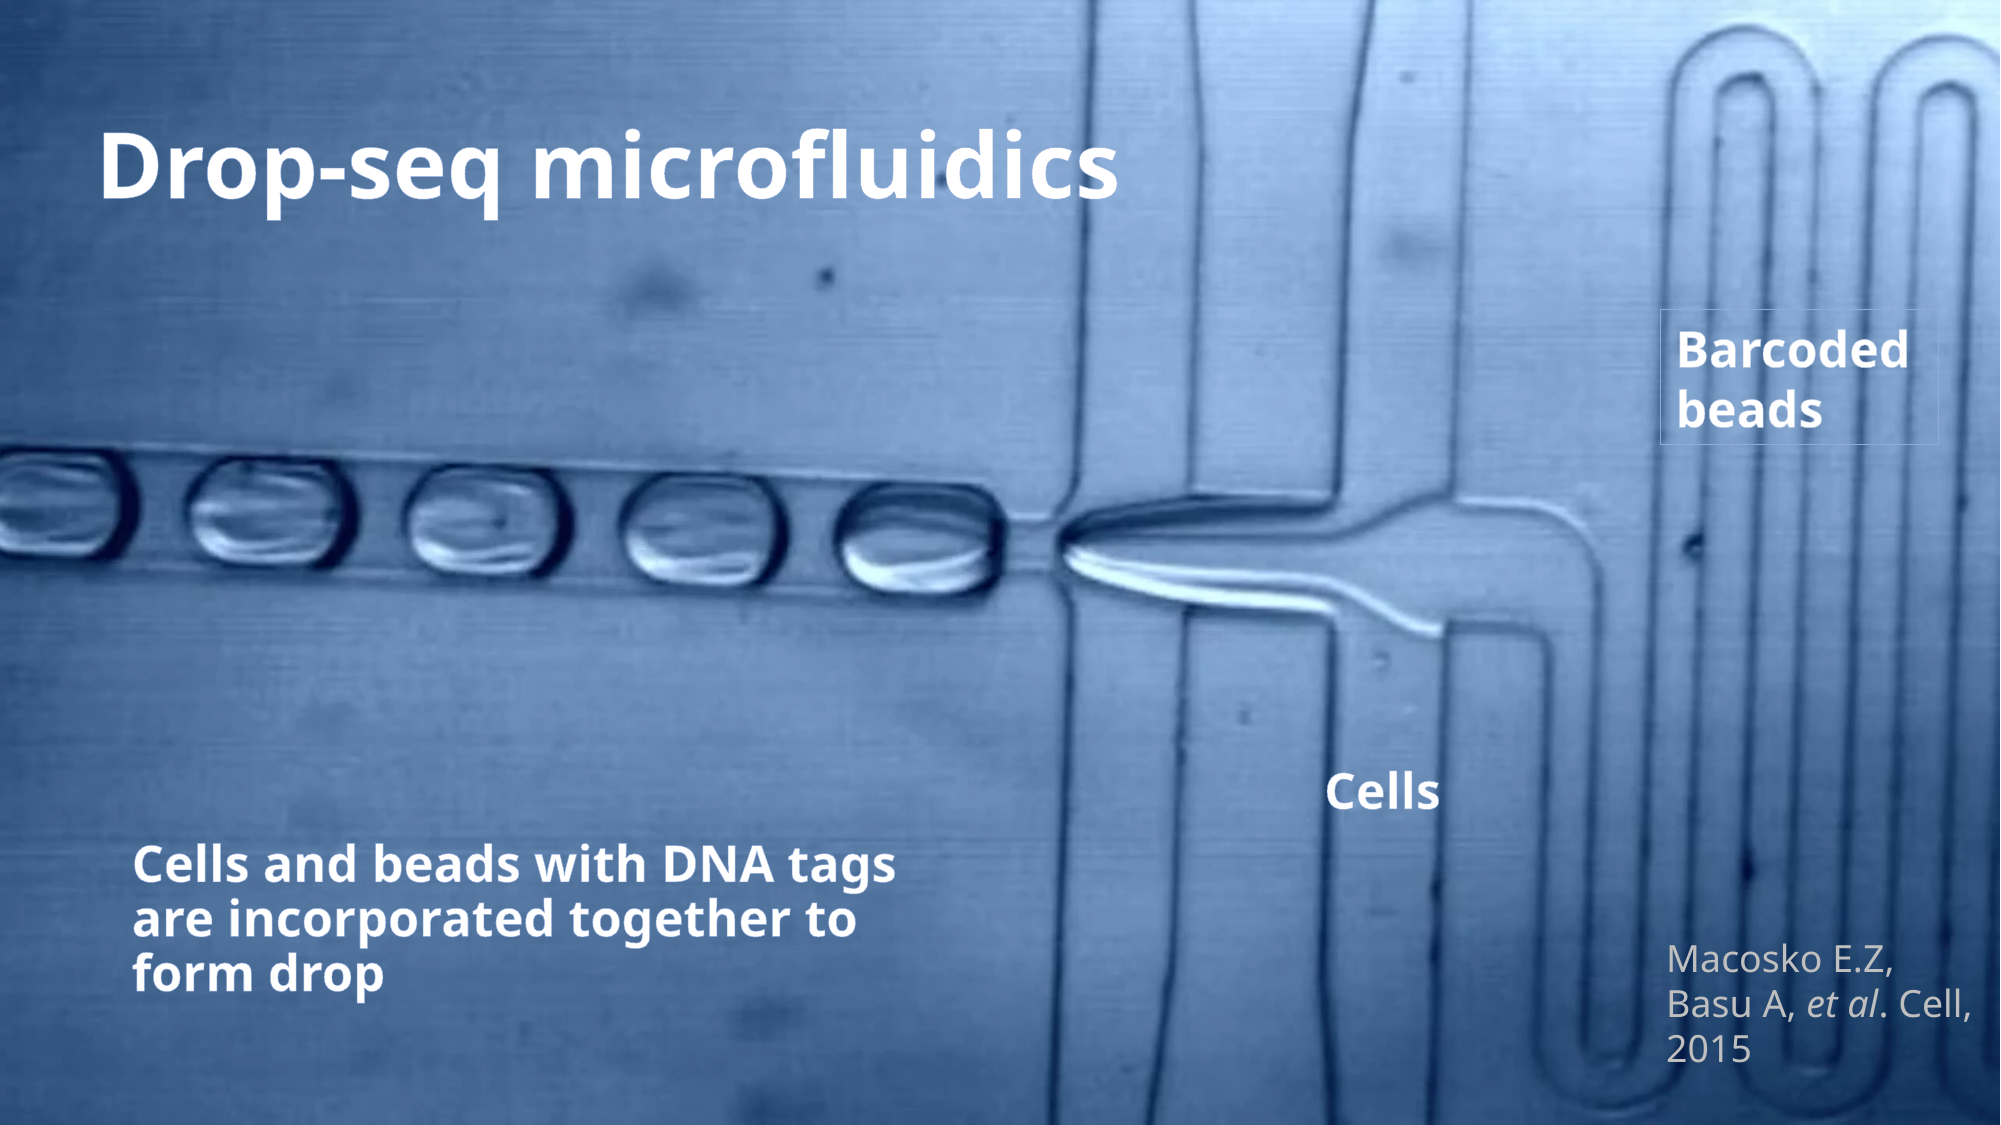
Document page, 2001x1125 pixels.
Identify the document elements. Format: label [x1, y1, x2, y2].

text_box [0, 0, 2000, 1125]
